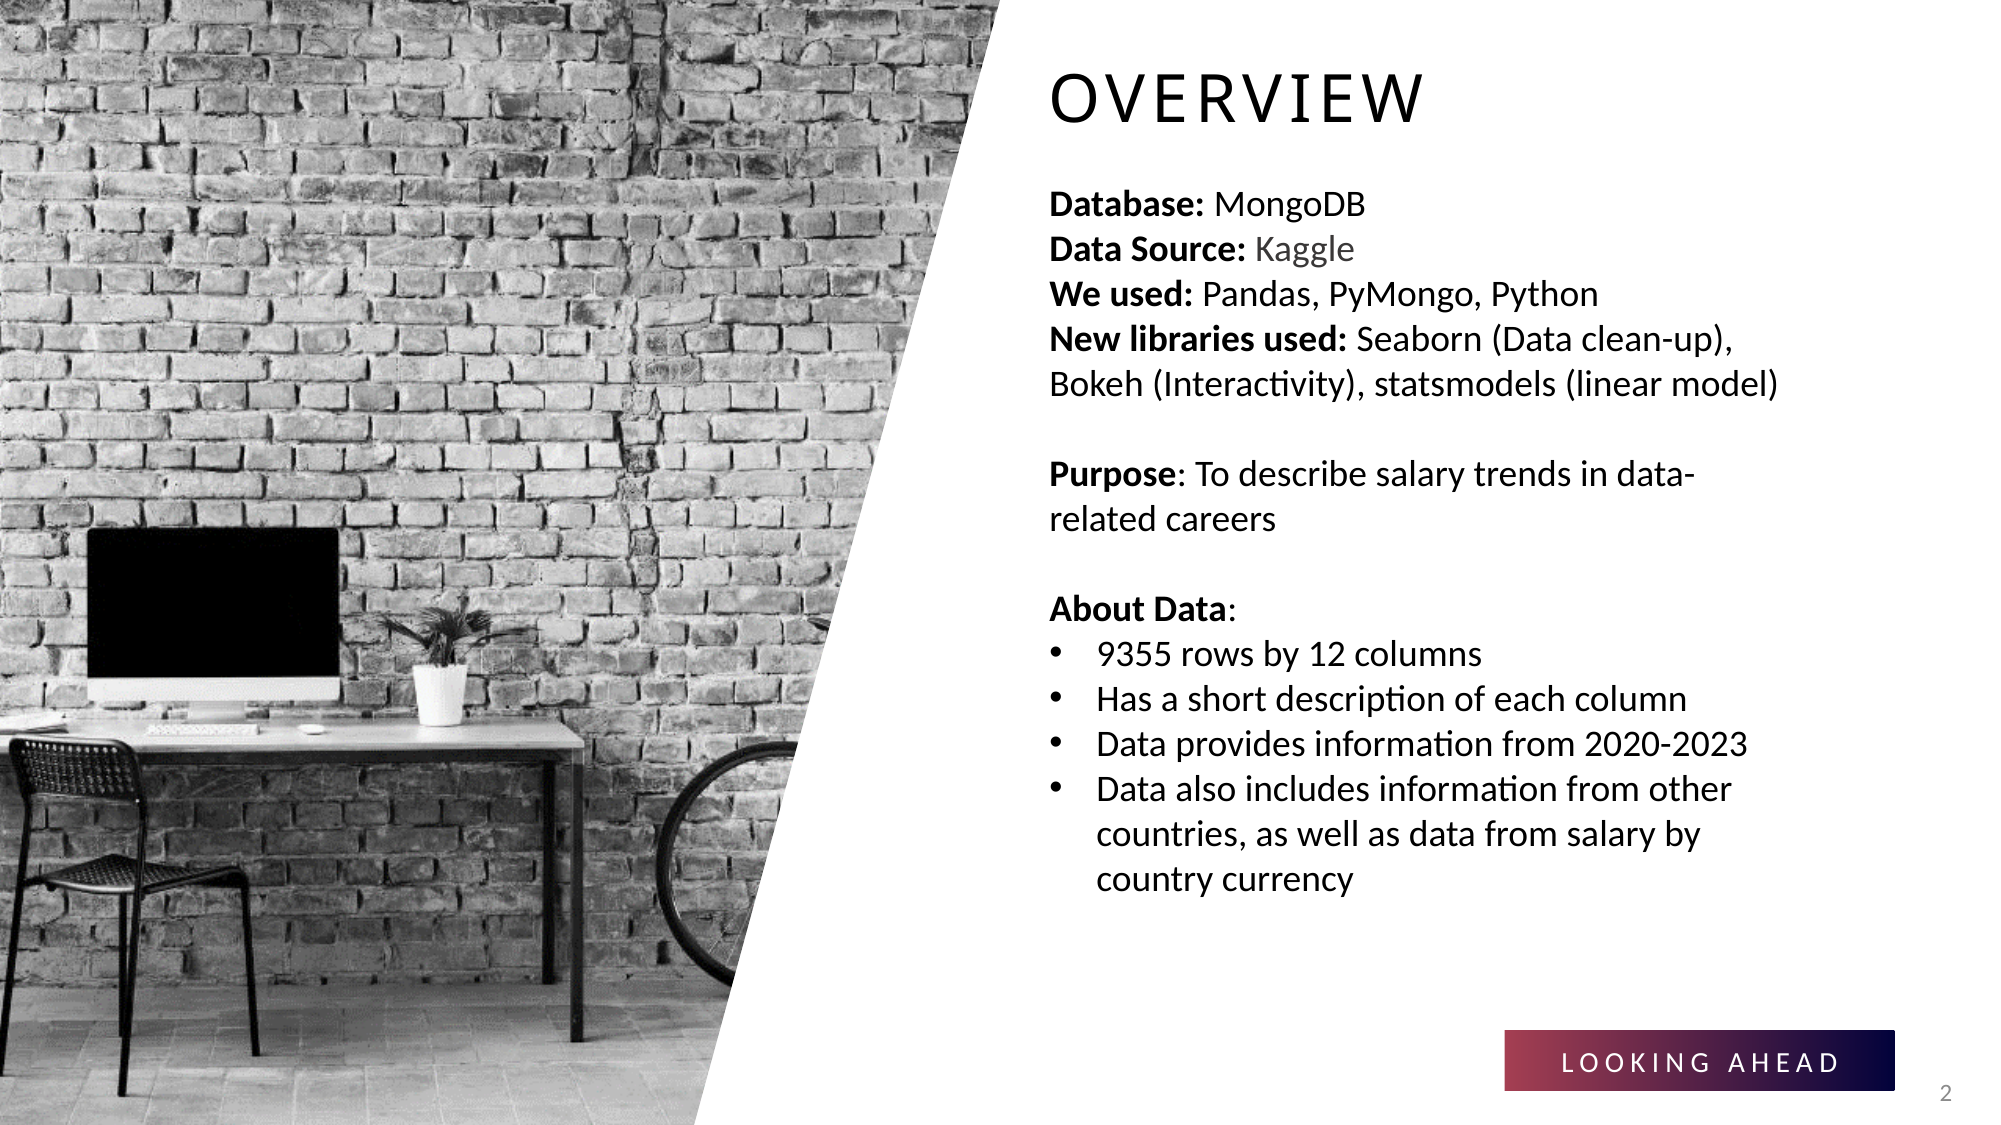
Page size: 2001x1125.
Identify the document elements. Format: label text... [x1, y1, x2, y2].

title Overview [1033, 34, 1895, 144]
list LOOKING AHEAD [1504, 1030, 1895, 1091]
picture [0, 0, 1000, 1125]
text_box Database: MongoDB Data Source: Kaggle We used: Pandas, PyMongo, Python New libraries used: Seaborn (Data clean-up), Bokeh (Interactivity), statsmodels (linear model) Purpose: To describe salary trends in data-related careers About Data: 9355 rows by 12 columns Has a short description of each column Data provides information from 2020-2023 Data also includes information from other countries, as well as data from salary by country currency [1034, 171, 1819, 1042]
slide_number 2 [1894, 1061, 1968, 1121]
